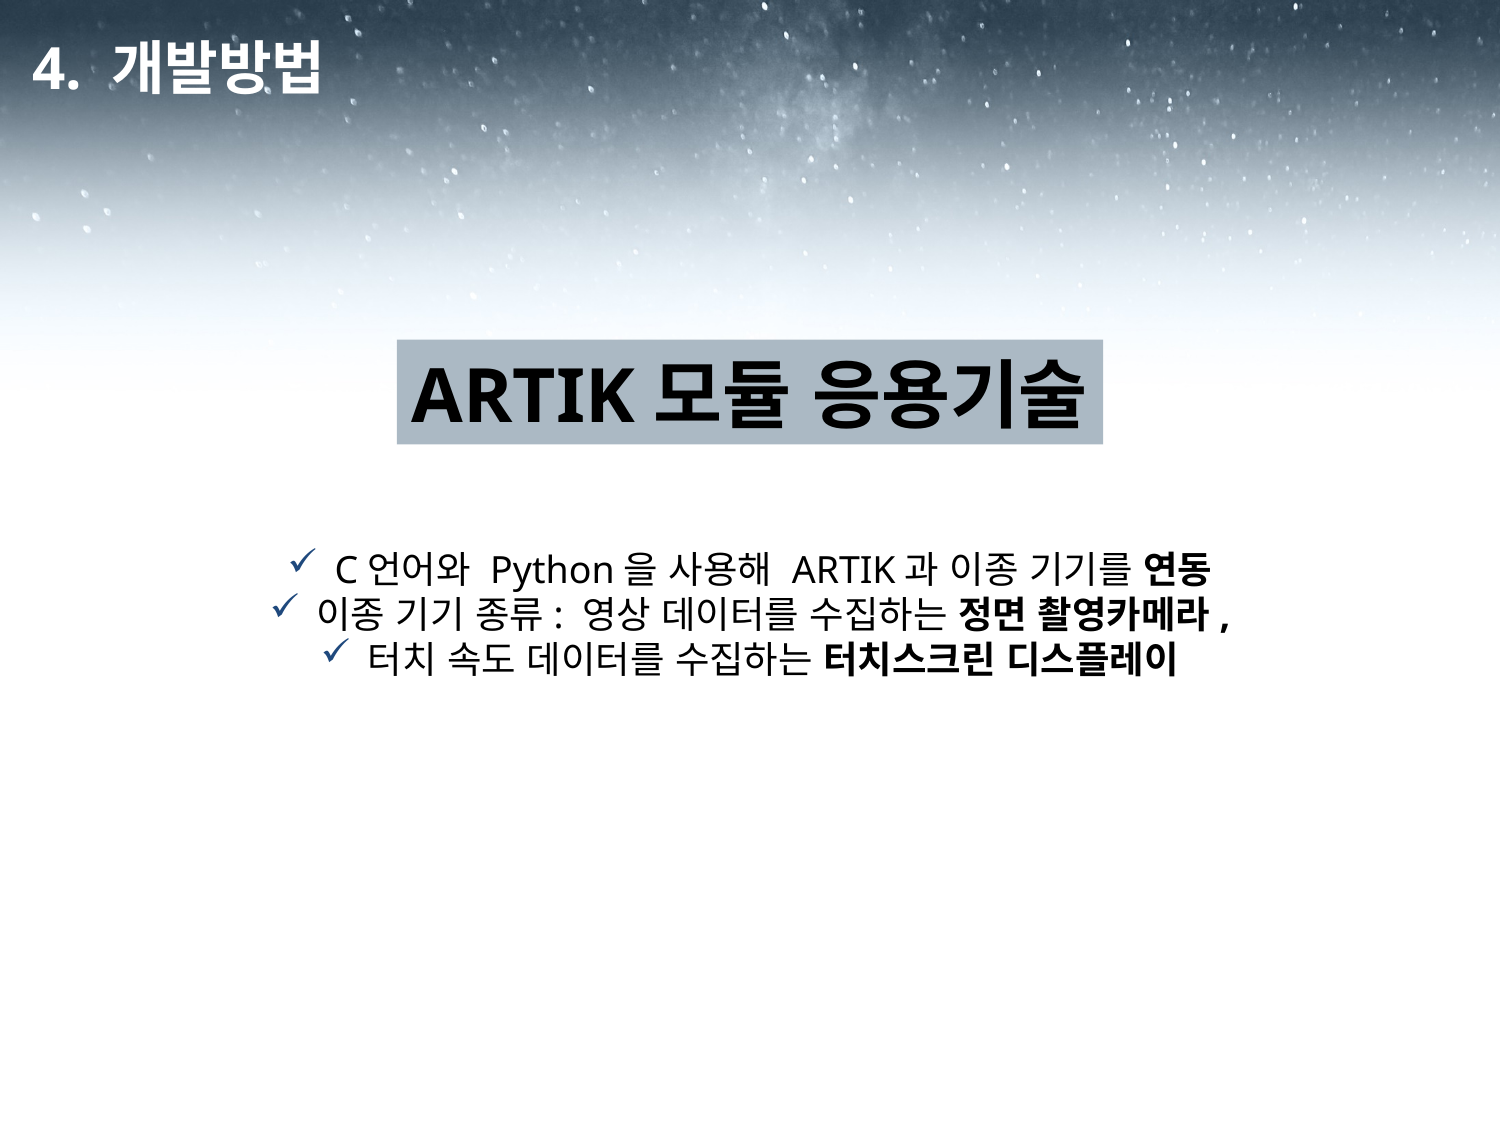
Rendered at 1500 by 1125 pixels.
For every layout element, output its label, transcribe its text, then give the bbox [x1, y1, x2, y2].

text_box ARTIK모듈 응용기술 [396, 339, 1104, 445]
text_box 4. 개발방법 [17, 23, 341, 109]
text_box C언어와 Python을 사용해 ARTIK과 이종 기기를 연동 이종 기기 종류: 영상 데이터를 수집하는 정면 촬영카메라, 터치 속도 데이터를 수집하는 터치스크린 디스플레이 [210, 538, 1290, 689]
picture [0, 0, 1500, 1125]
